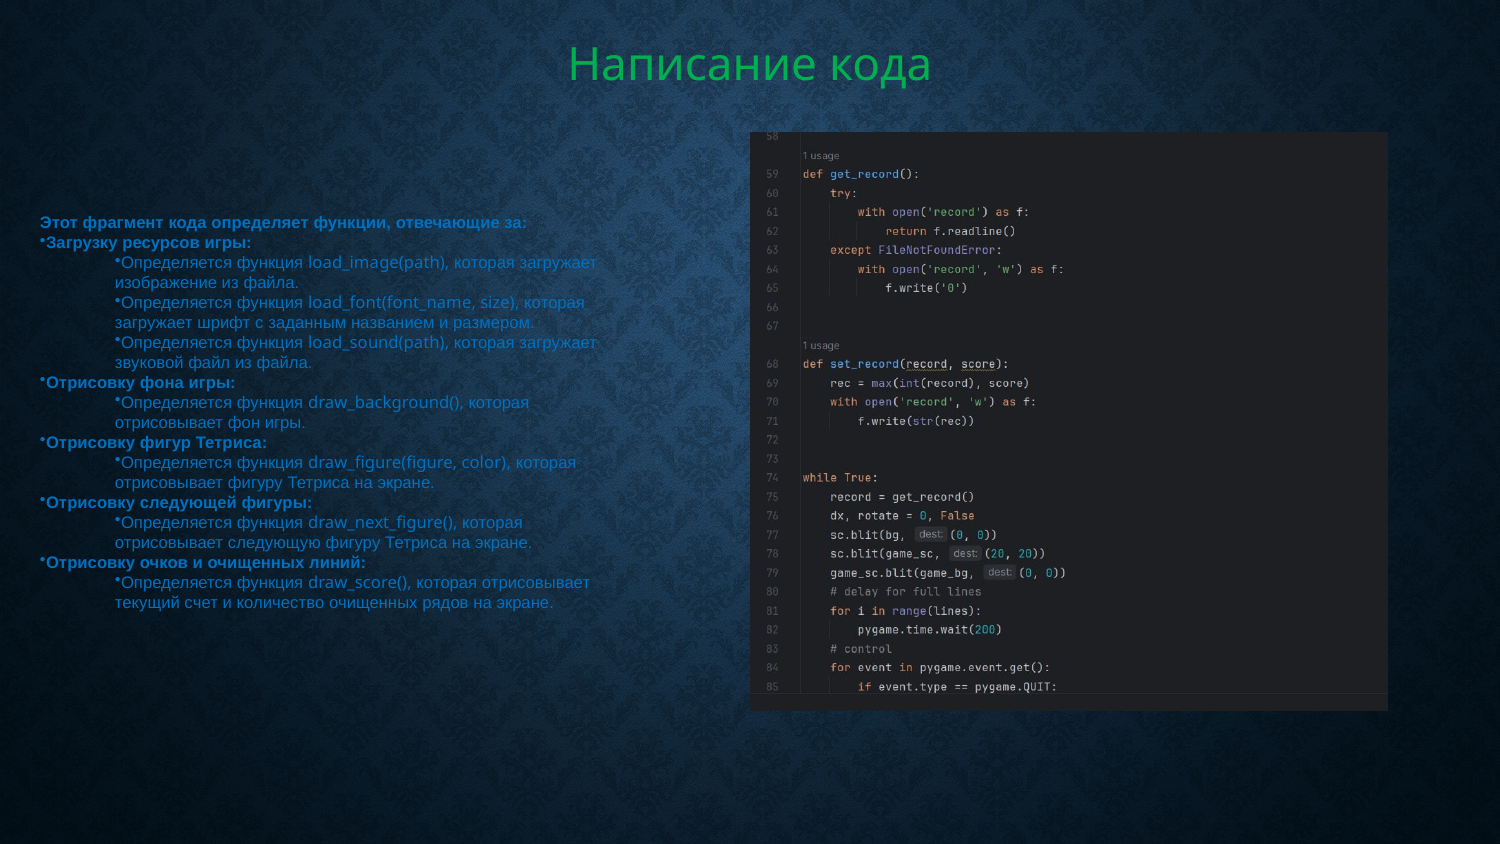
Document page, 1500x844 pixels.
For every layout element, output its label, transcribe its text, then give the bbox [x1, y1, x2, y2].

text_box Этот фрагмент кода определяет функции, отвечающие за: Загрузку ресурсов игры: Определяется функция load_image(path), которая загружает изображение из файла. Определяется функция load_font(font_name, size), которая загружает шрифт с заданным названием и размером. Определяется функция load_sound(path), которая загружает звуковой файл из файла. Отрисовку фона игры: Определяется функция draw_background(), которая отрисовывает фон игры. Отрисовку фигур Тетриса: Определяется функция draw_figure(figure, color), которая отрисовывает фигуру Тетриса на экране. Отрисовку следующей фигуры: Определяется функция draw_next_figure(), которая отрисовывает следующую фигуру Тетриса на экране. Отрисовку очков и очищенных линий: Определяется функция draw_score(), которая отрисовывает текущий счет и количество очищенных рядов на экране. [25, 204, 646, 639]
picture [749, 132, 1389, 712]
text_box Написание кода [305, 19, 1195, 105]
